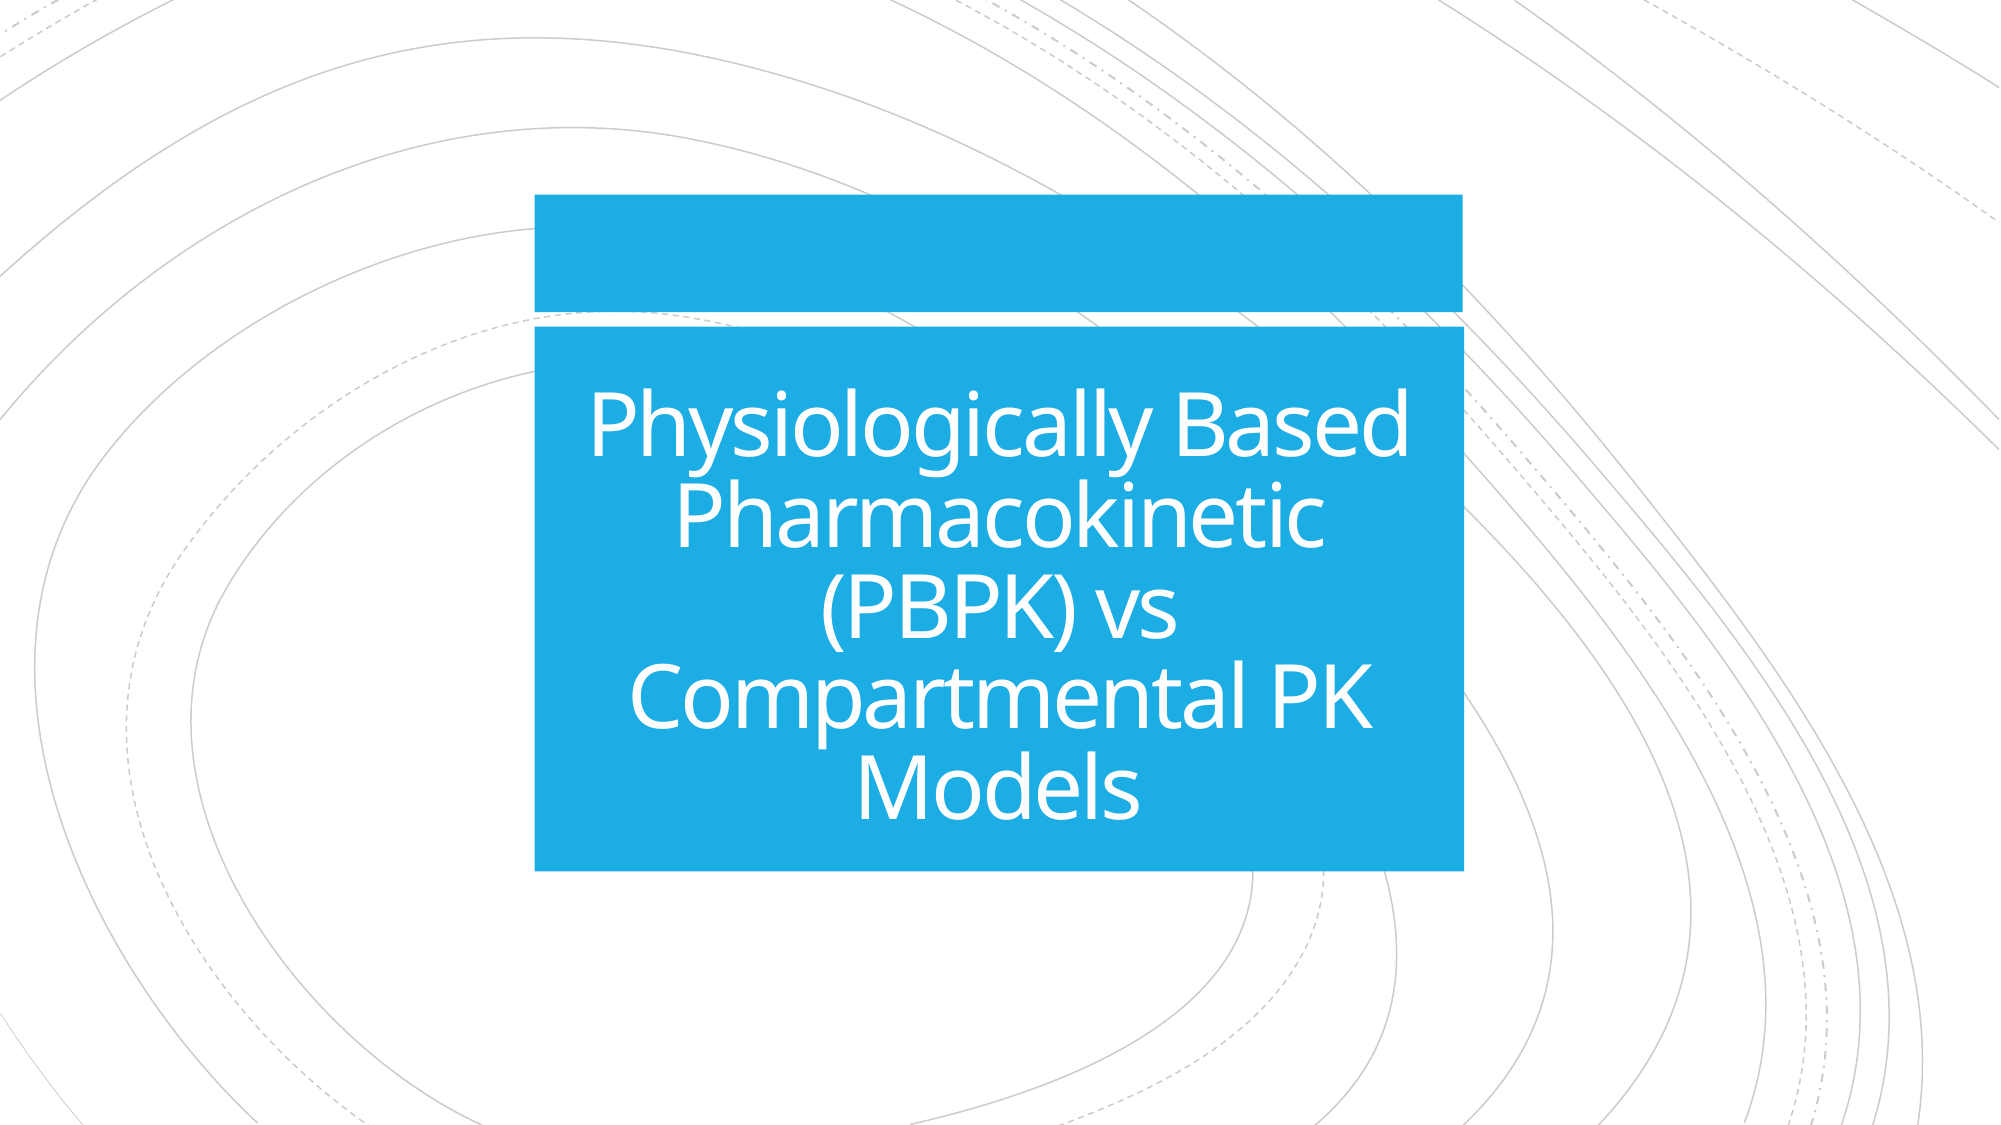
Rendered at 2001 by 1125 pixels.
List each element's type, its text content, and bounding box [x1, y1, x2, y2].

title Physiologically Based Pharmacokinetic (PBPK) vs Compartmental PK Models [548, 340, 1450, 845]
